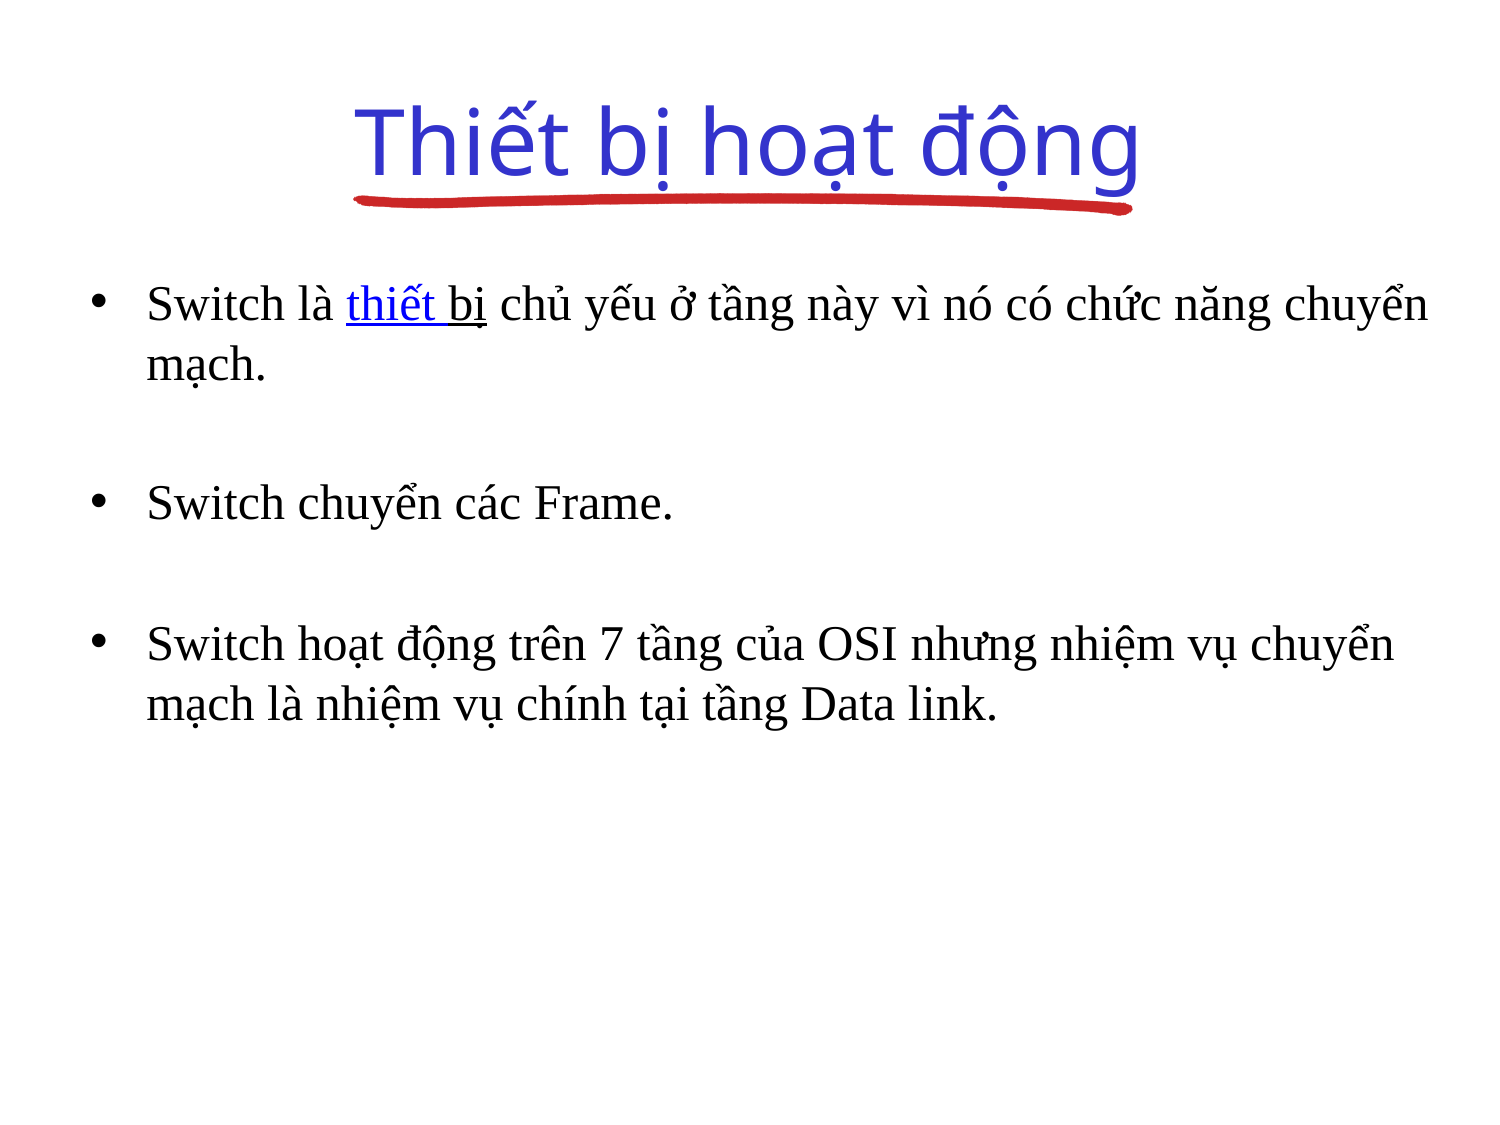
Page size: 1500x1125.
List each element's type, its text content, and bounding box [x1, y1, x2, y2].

title Thiết bị hoạt động [75, 45, 1425, 233]
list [349, 187, 1142, 222]
list Switch là thiết bị chủ yếu ở tầng này vì nó có chức năng chuyển mạch. Switch chuyển các Frame. Switch hoạt động trên 7 tầng của OSI nhưng nhiệm vụ chuyển mạch là nhiệm vụ chính tại tầng Data link. [75, 262, 1450, 1005]
